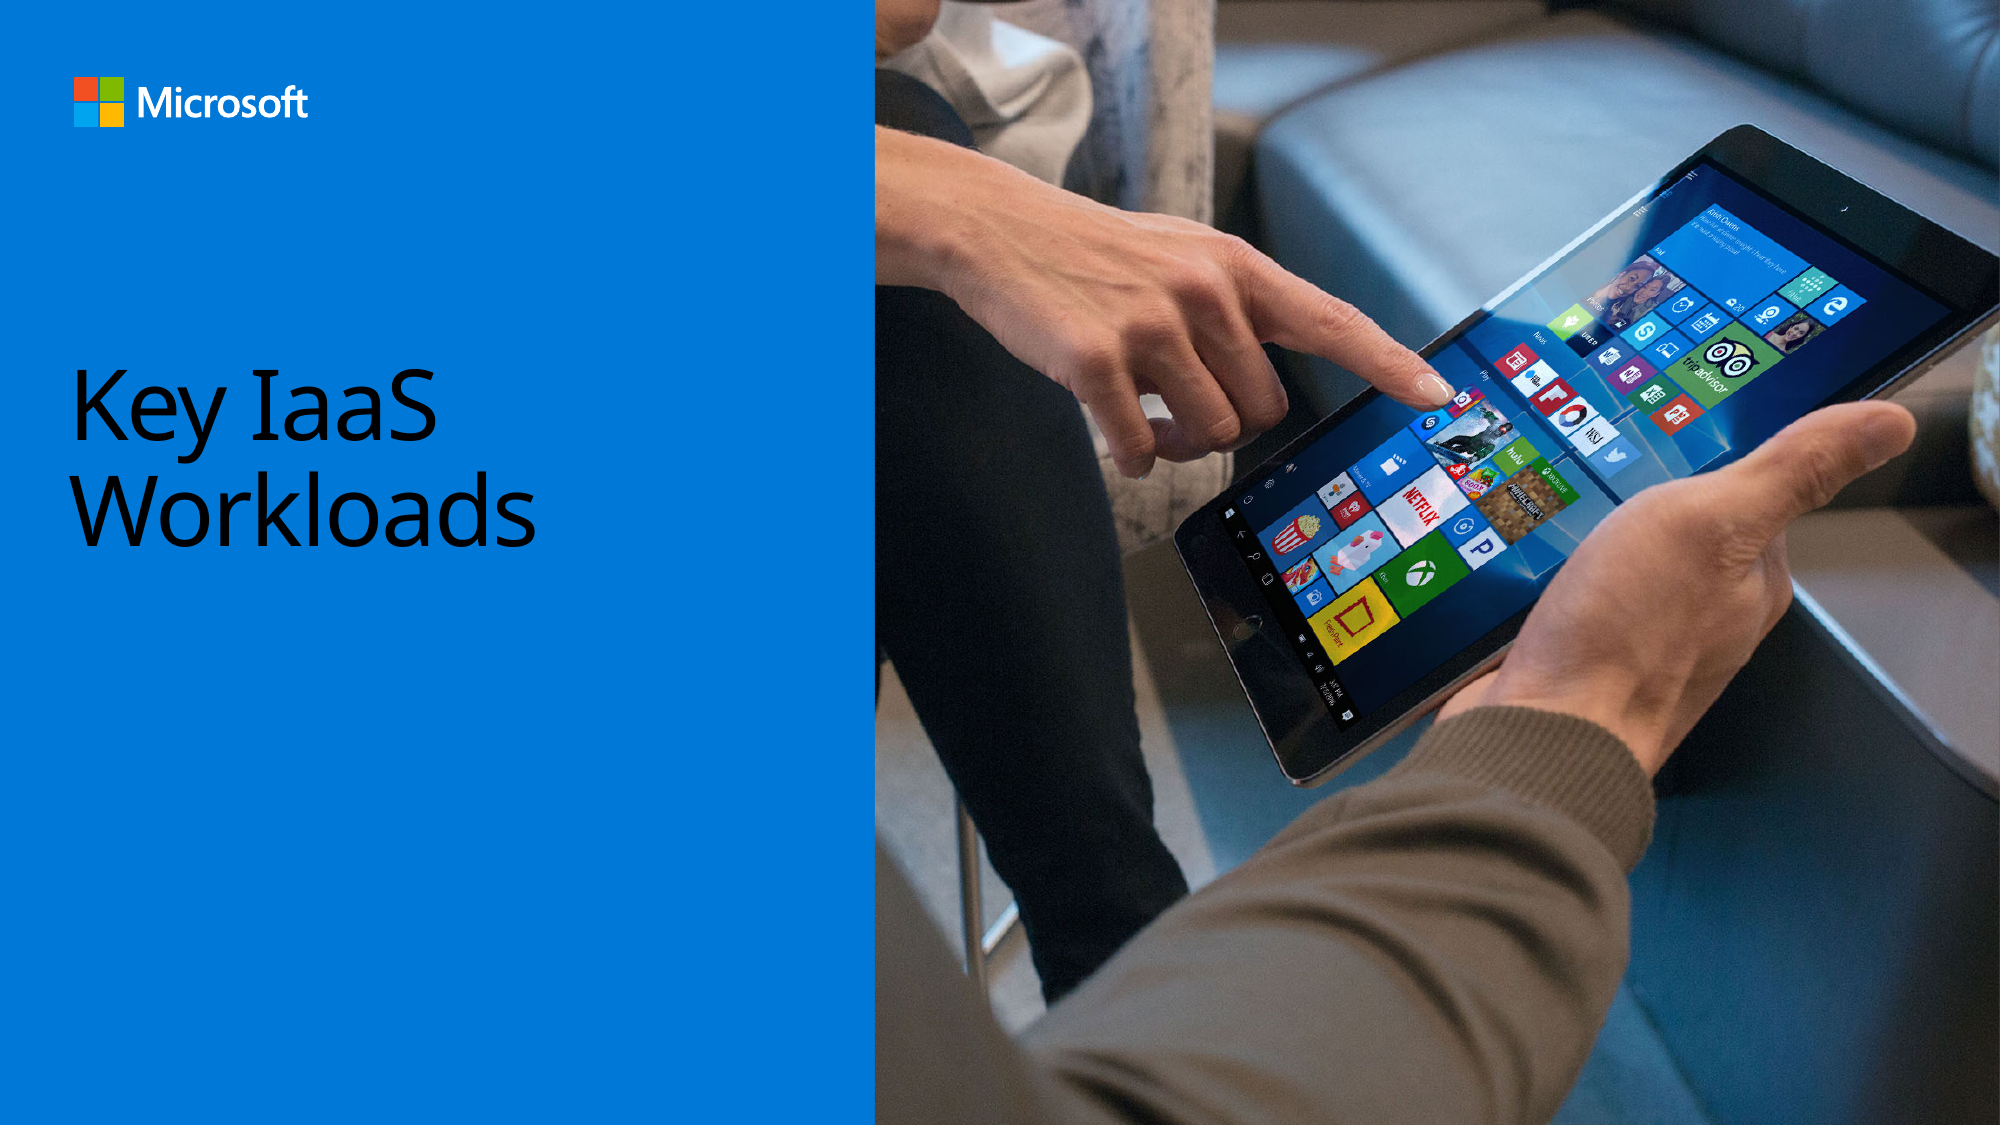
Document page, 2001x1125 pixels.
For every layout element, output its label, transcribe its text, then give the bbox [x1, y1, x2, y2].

picture [874, 0, 2000, 1125]
title Key IaaS Workloads [44, 340, 839, 637]
